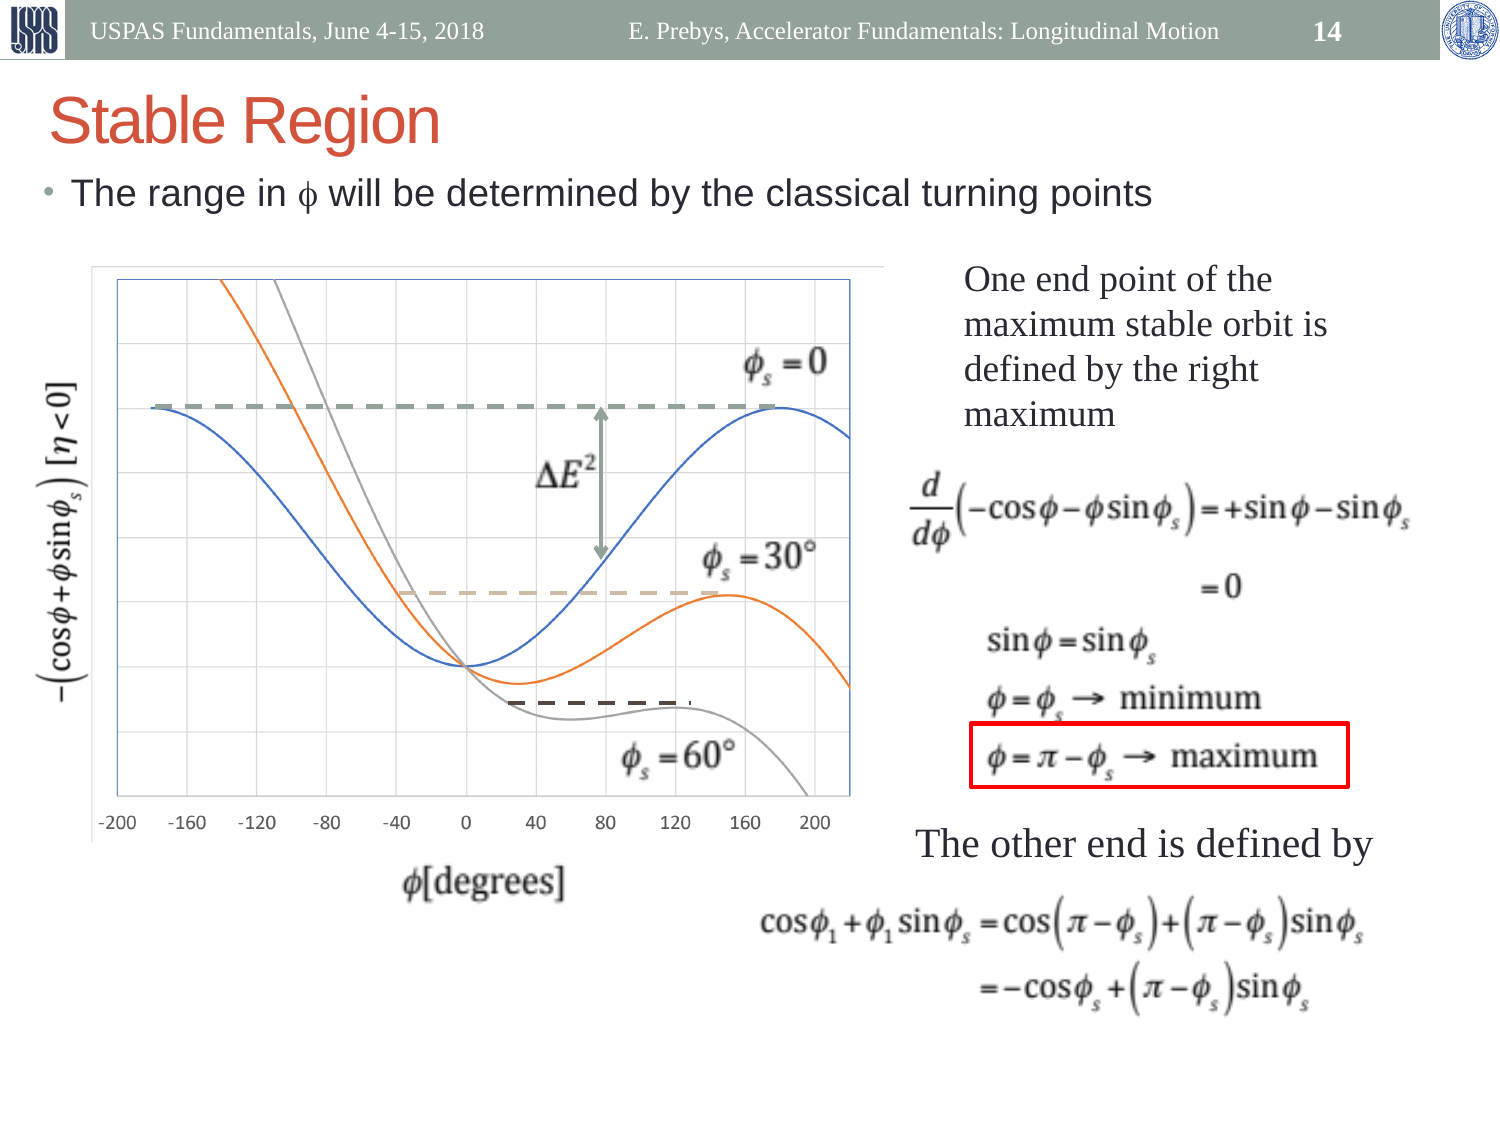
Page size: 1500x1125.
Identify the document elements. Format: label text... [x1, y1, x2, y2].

text_box [969, 721, 981, 789]
text_box The other end is defined by [900, 808, 1438, 874]
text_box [617, 722, 740, 786]
text_box [1328, 721, 1350, 789]
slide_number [75, 3, 550, 57]
title Stable Region [33, 67, 1328, 166]
footer E. Prebys, Accelerator Fundamentals: Longitudinal Motion [562, 3, 1286, 57]
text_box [531, 443, 598, 491]
picture [0, 266, 885, 843]
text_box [983, 609, 1321, 786]
picture [1440, 0, 1500, 61]
text_box One end point of the maximum stable orbit is defined by the right maximum [949, 246, 1370, 442]
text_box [906, 457, 1413, 605]
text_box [739, 328, 829, 392]
list The range in f will be determined by the classical turning points [28, 160, 1322, 222]
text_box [398, 859, 566, 907]
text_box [755, 890, 1370, 1021]
picture [0, 0, 65, 59]
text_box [698, 523, 821, 587]
slide_number 14 [1297, 3, 1425, 57]
